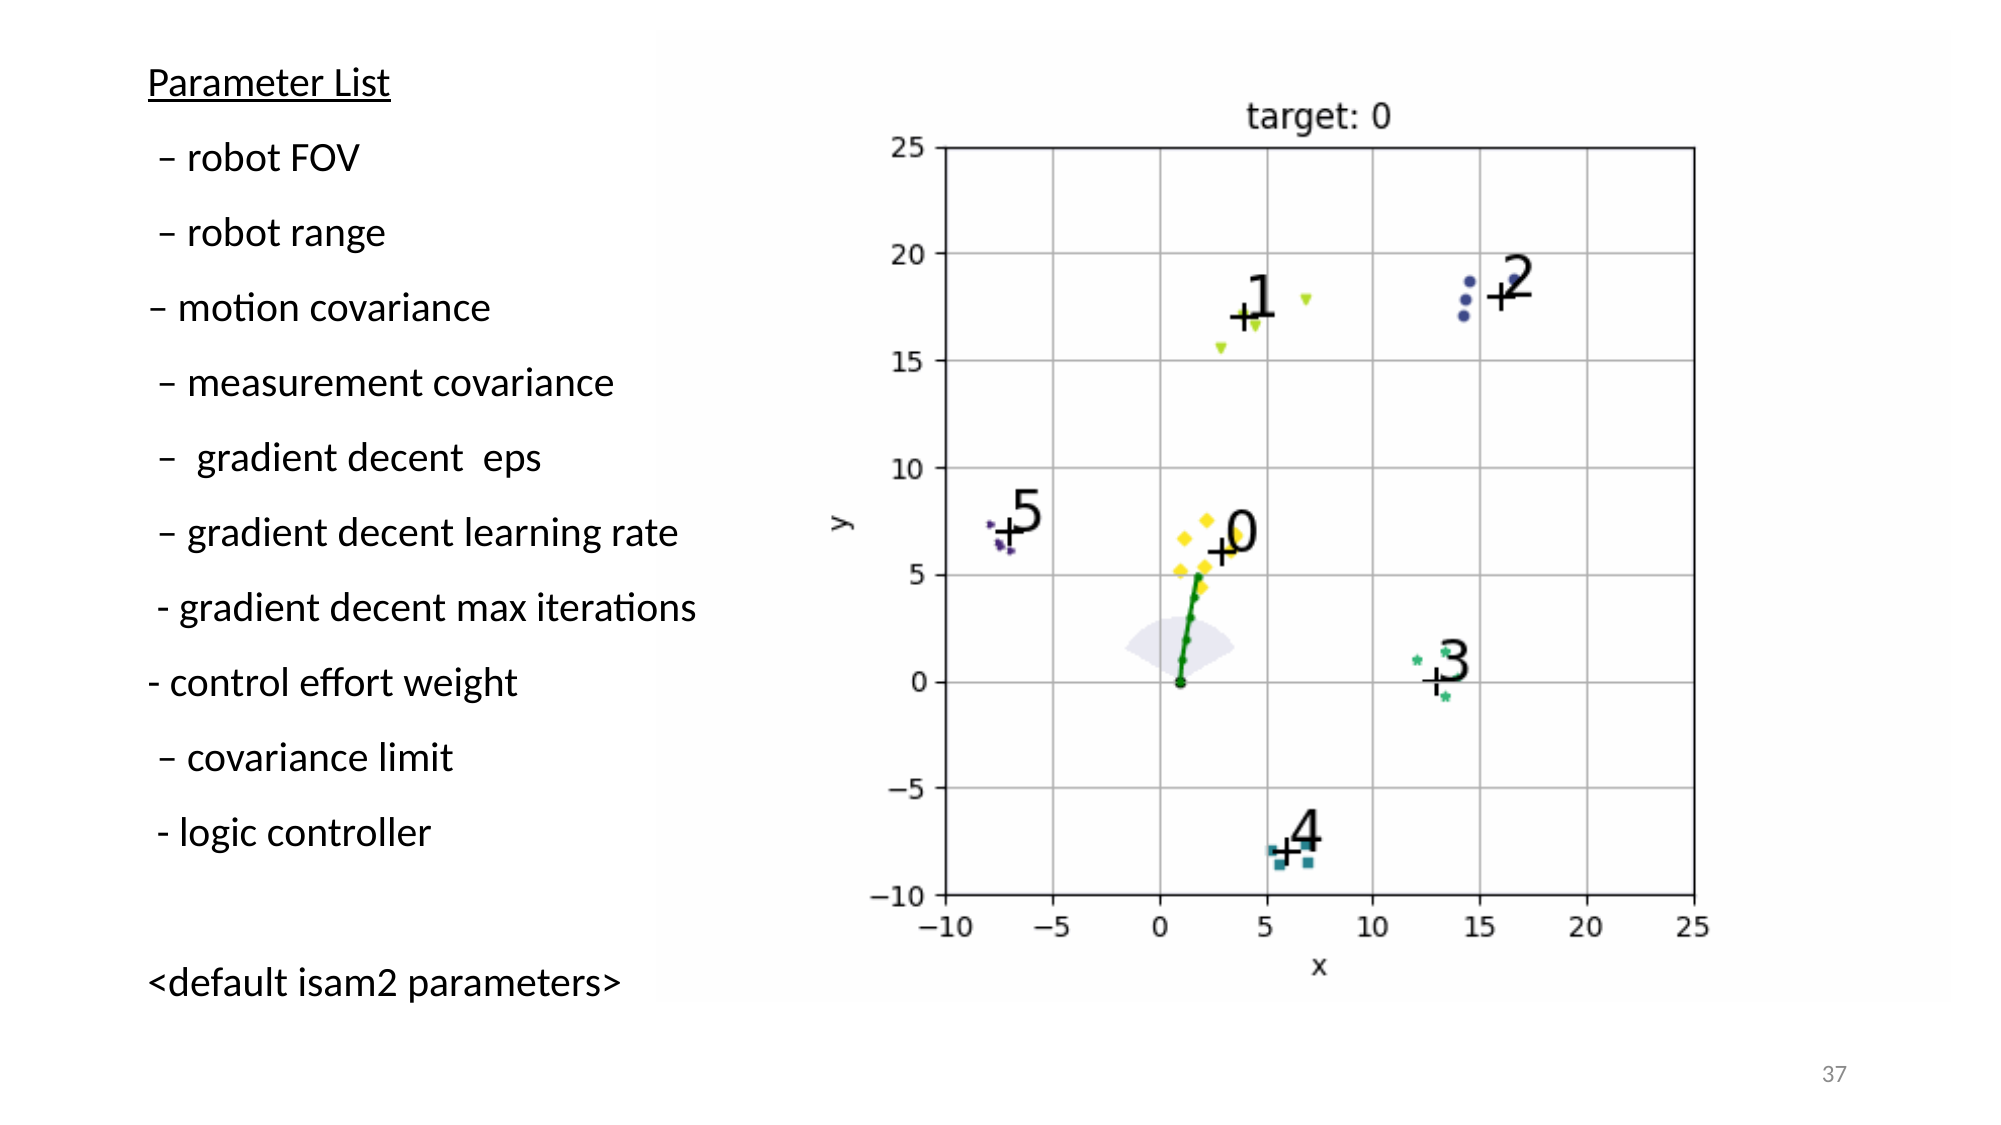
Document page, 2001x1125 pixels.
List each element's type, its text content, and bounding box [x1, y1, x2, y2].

slide_number 37 [1412, 1042, 1863, 1103]
picture [656, 30, 1951, 1002]
